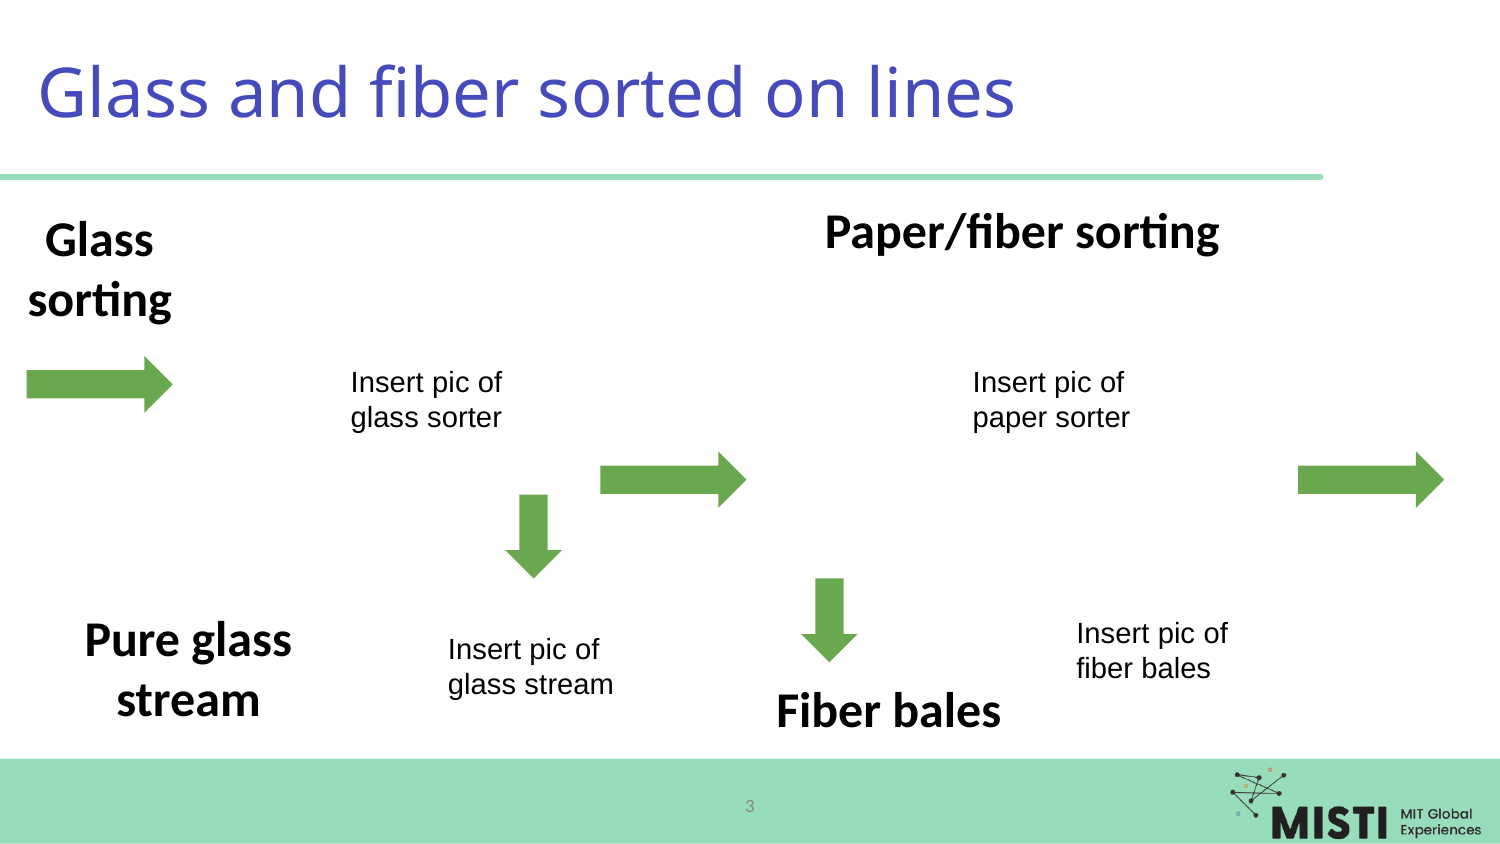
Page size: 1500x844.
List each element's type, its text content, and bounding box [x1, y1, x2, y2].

text_box Fiber bales [746, 662, 1031, 753]
text_box [0, 758, 1213, 844]
text_box [1298, 451, 1445, 508]
text_box Paper/fiber sorting [771, 185, 1274, 274]
title Glass and fiber sorted on lines [26, 14, 1321, 174]
text_box Glass sorting [0, 190, 227, 341]
text_box Insert pic of glass sorter [335, 356, 583, 441]
slide_number 3 [581, 782, 919, 827]
picture [1215, 758, 1500, 844]
text_box [505, 494, 562, 579]
text_box [26, 356, 173, 413]
text_box [801, 578, 858, 662]
text_box Pure glass stream [46, 590, 331, 741]
text_box Insert pic of paper sorter [957, 356, 1205, 442]
text_box [600, 451, 747, 508]
text_box Insert pic of fiber bales [1061, 606, 1309, 692]
text_box Insert pic of glass stream [433, 623, 680, 708]
